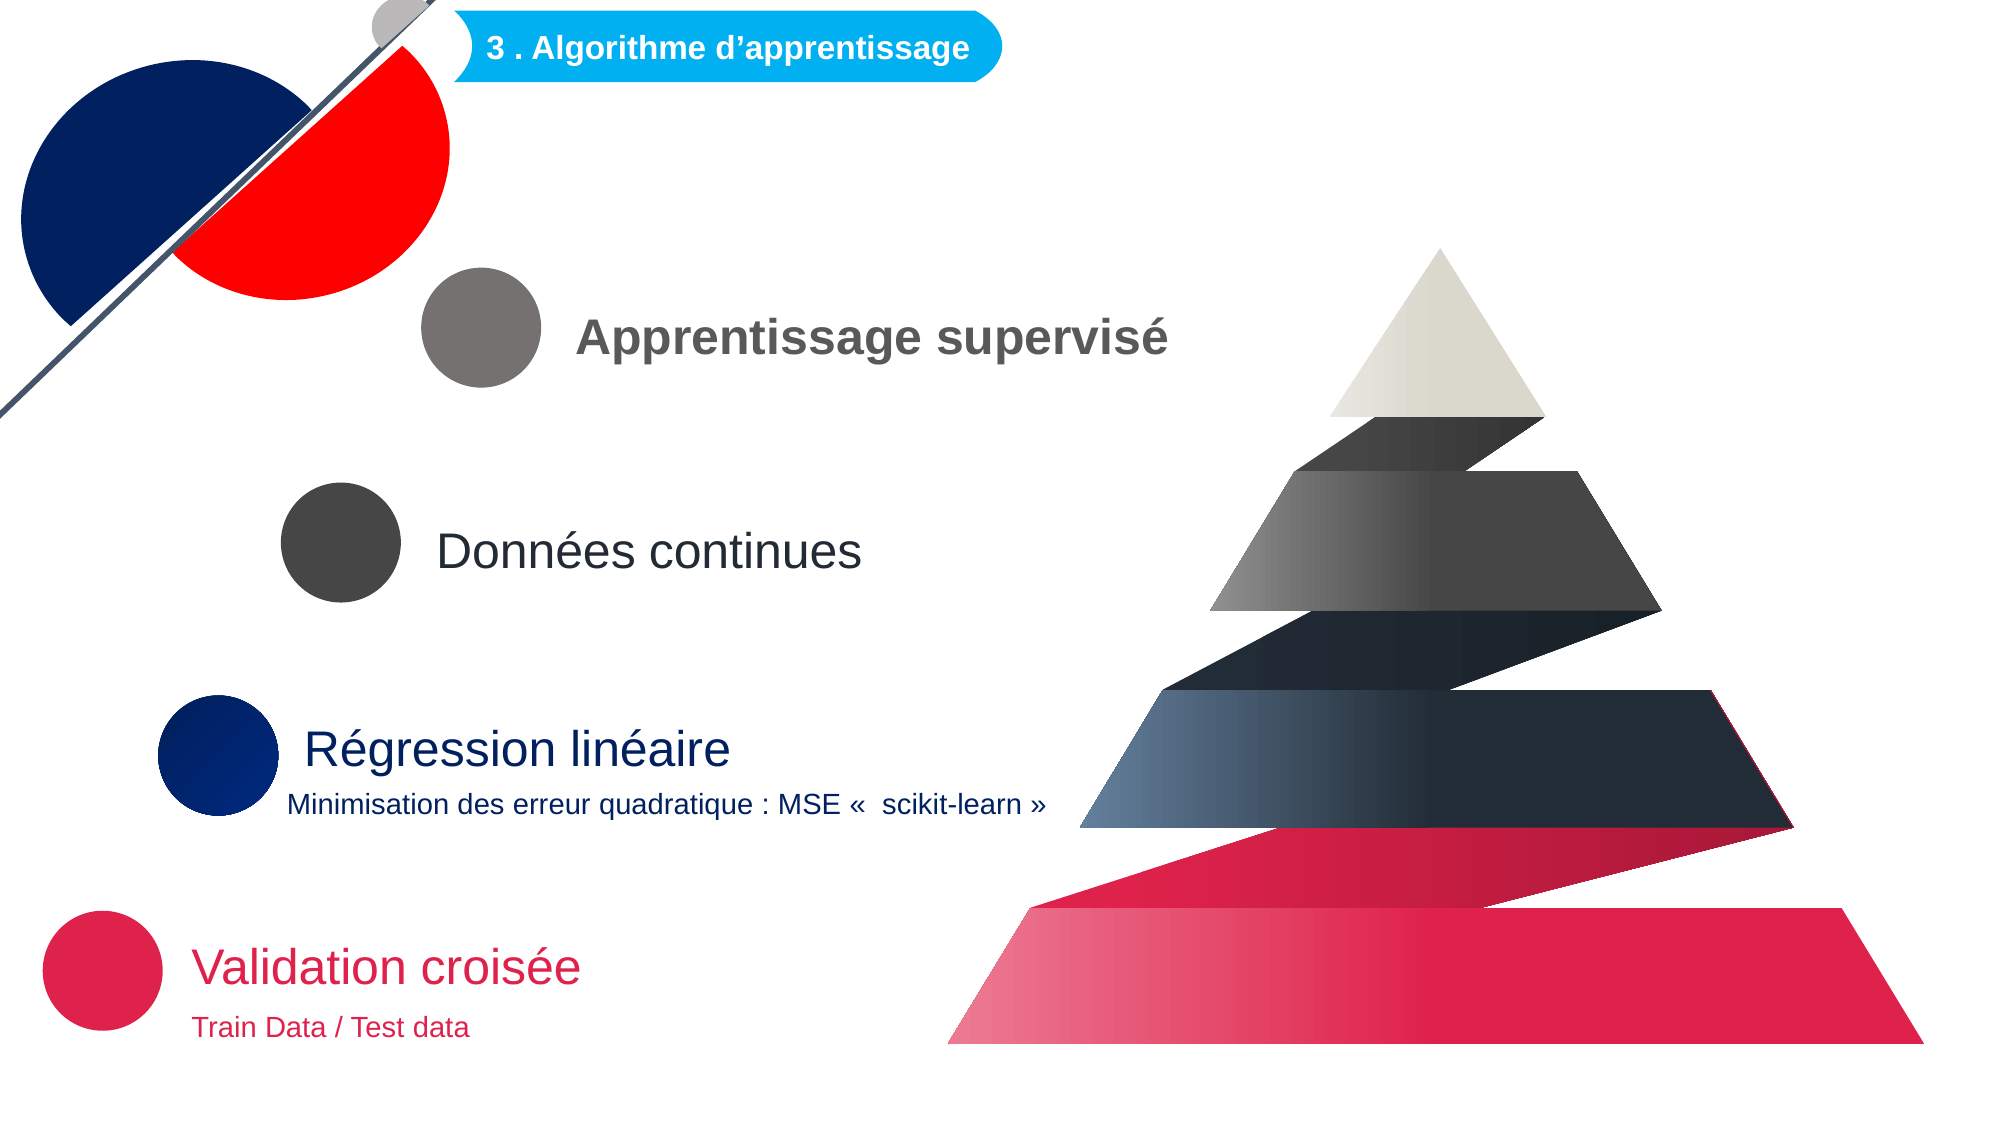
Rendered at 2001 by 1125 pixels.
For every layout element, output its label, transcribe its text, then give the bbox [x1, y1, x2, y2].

text_box Train Data / Test data [176, 1003, 985, 1051]
text_box [279, 481, 402, 604]
text_box Validation croisée [176, 927, 947, 1003]
text_box [454, 10, 1003, 83]
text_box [0, 38, 615, 310]
text_box Données continues [421, 510, 947, 586]
text_box [41, 909, 164, 1032]
text_box Minimisation des erreur quadratique : MSE « scikit-learn » [272, 778, 947, 828]
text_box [947, 247, 1925, 1045]
text_box [420, 310, 543, 389]
text_box [157, 694, 280, 817]
text_box Apprentissage supervisé [560, 297, 947, 373]
text_box 3 . Algorithme d’apprentissage [471, 18, 986, 74]
text_box Régression linéaire [289, 709, 947, 785]
